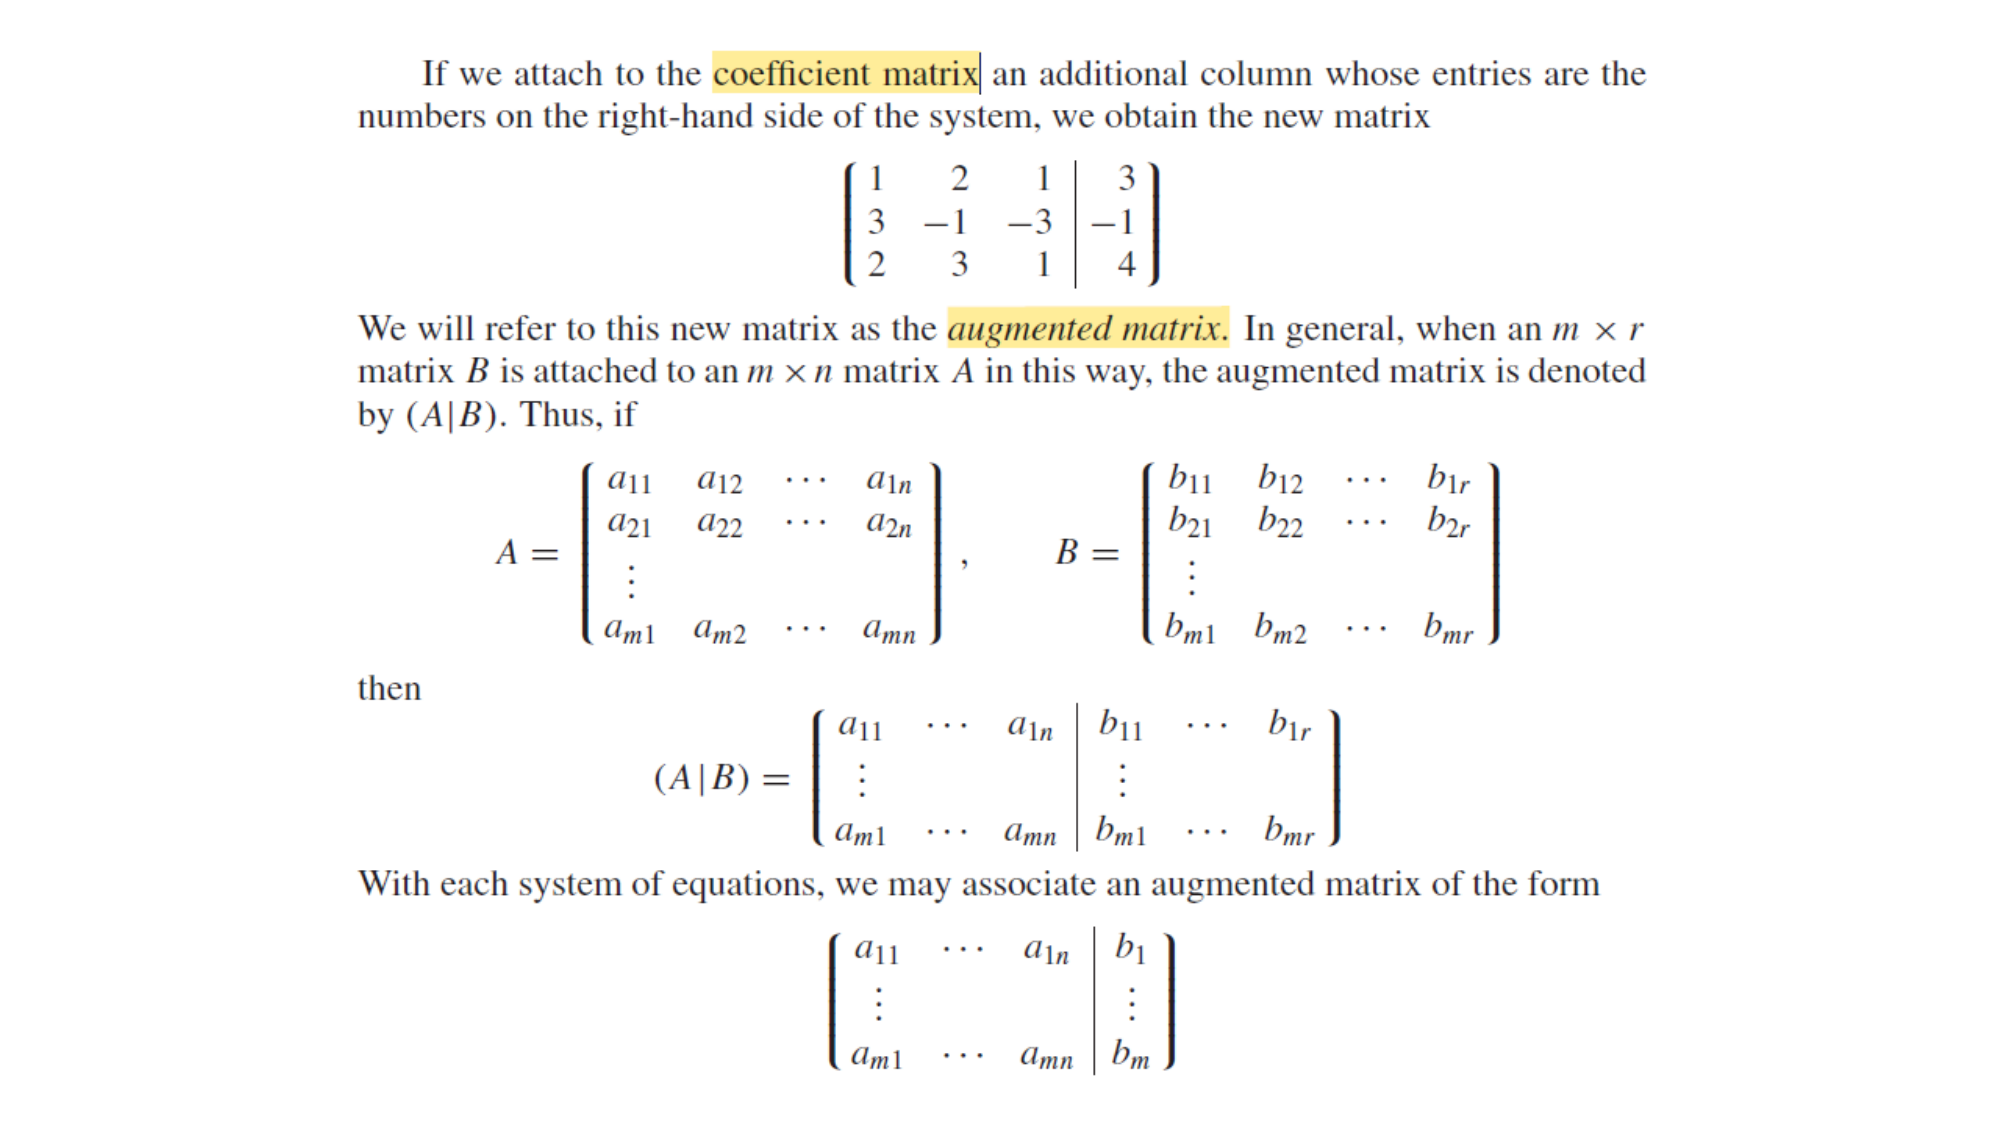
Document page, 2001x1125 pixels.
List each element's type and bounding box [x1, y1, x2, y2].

picture [328, 48, 1672, 1077]
